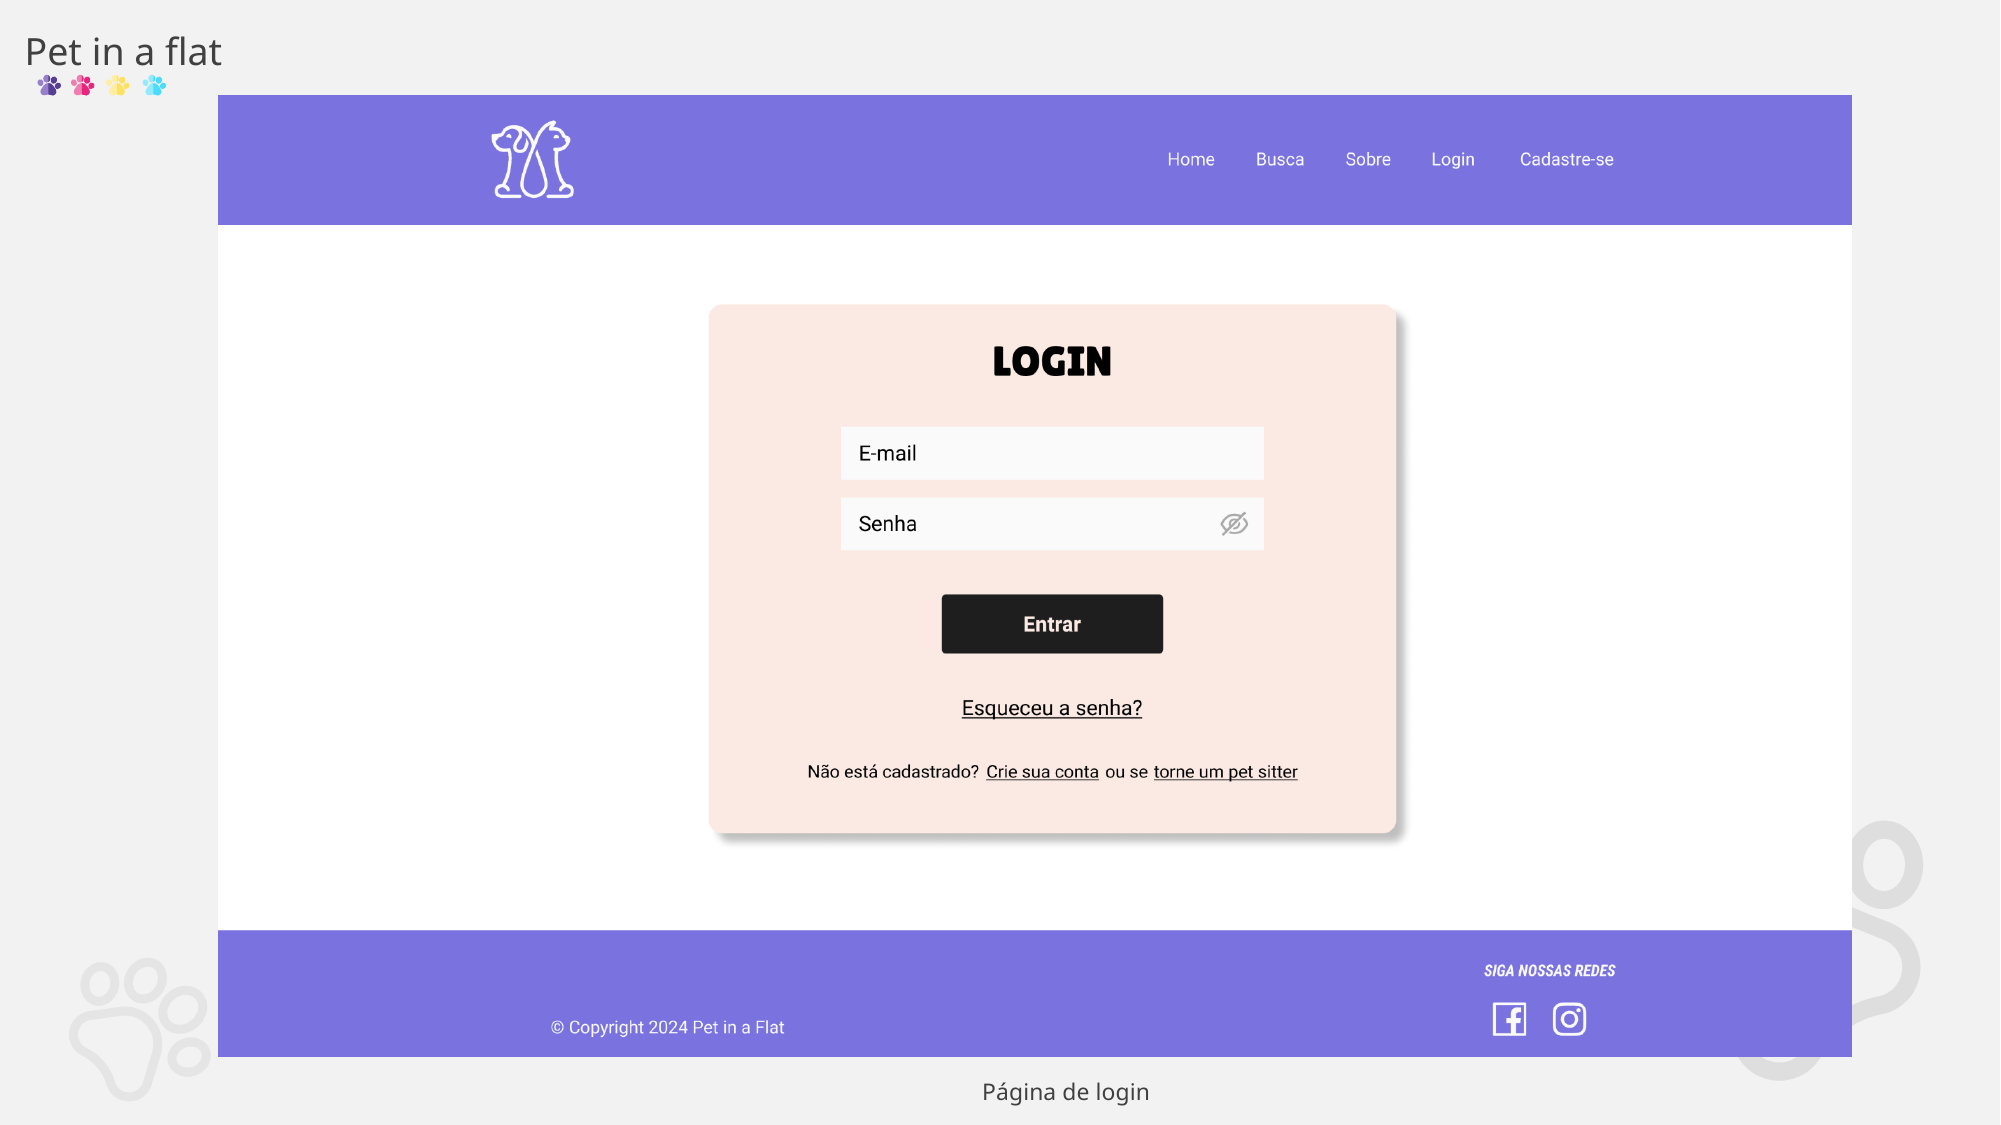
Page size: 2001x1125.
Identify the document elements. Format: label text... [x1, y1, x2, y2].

text_box Página de login [967, 1070, 1171, 1113]
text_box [70, 74, 95, 96]
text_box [37, 74, 62, 96]
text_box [105, 74, 130, 96]
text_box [142, 74, 167, 96]
text_box Pet in a flat [9, 20, 238, 81]
picture [33, 95, 2000, 1125]
